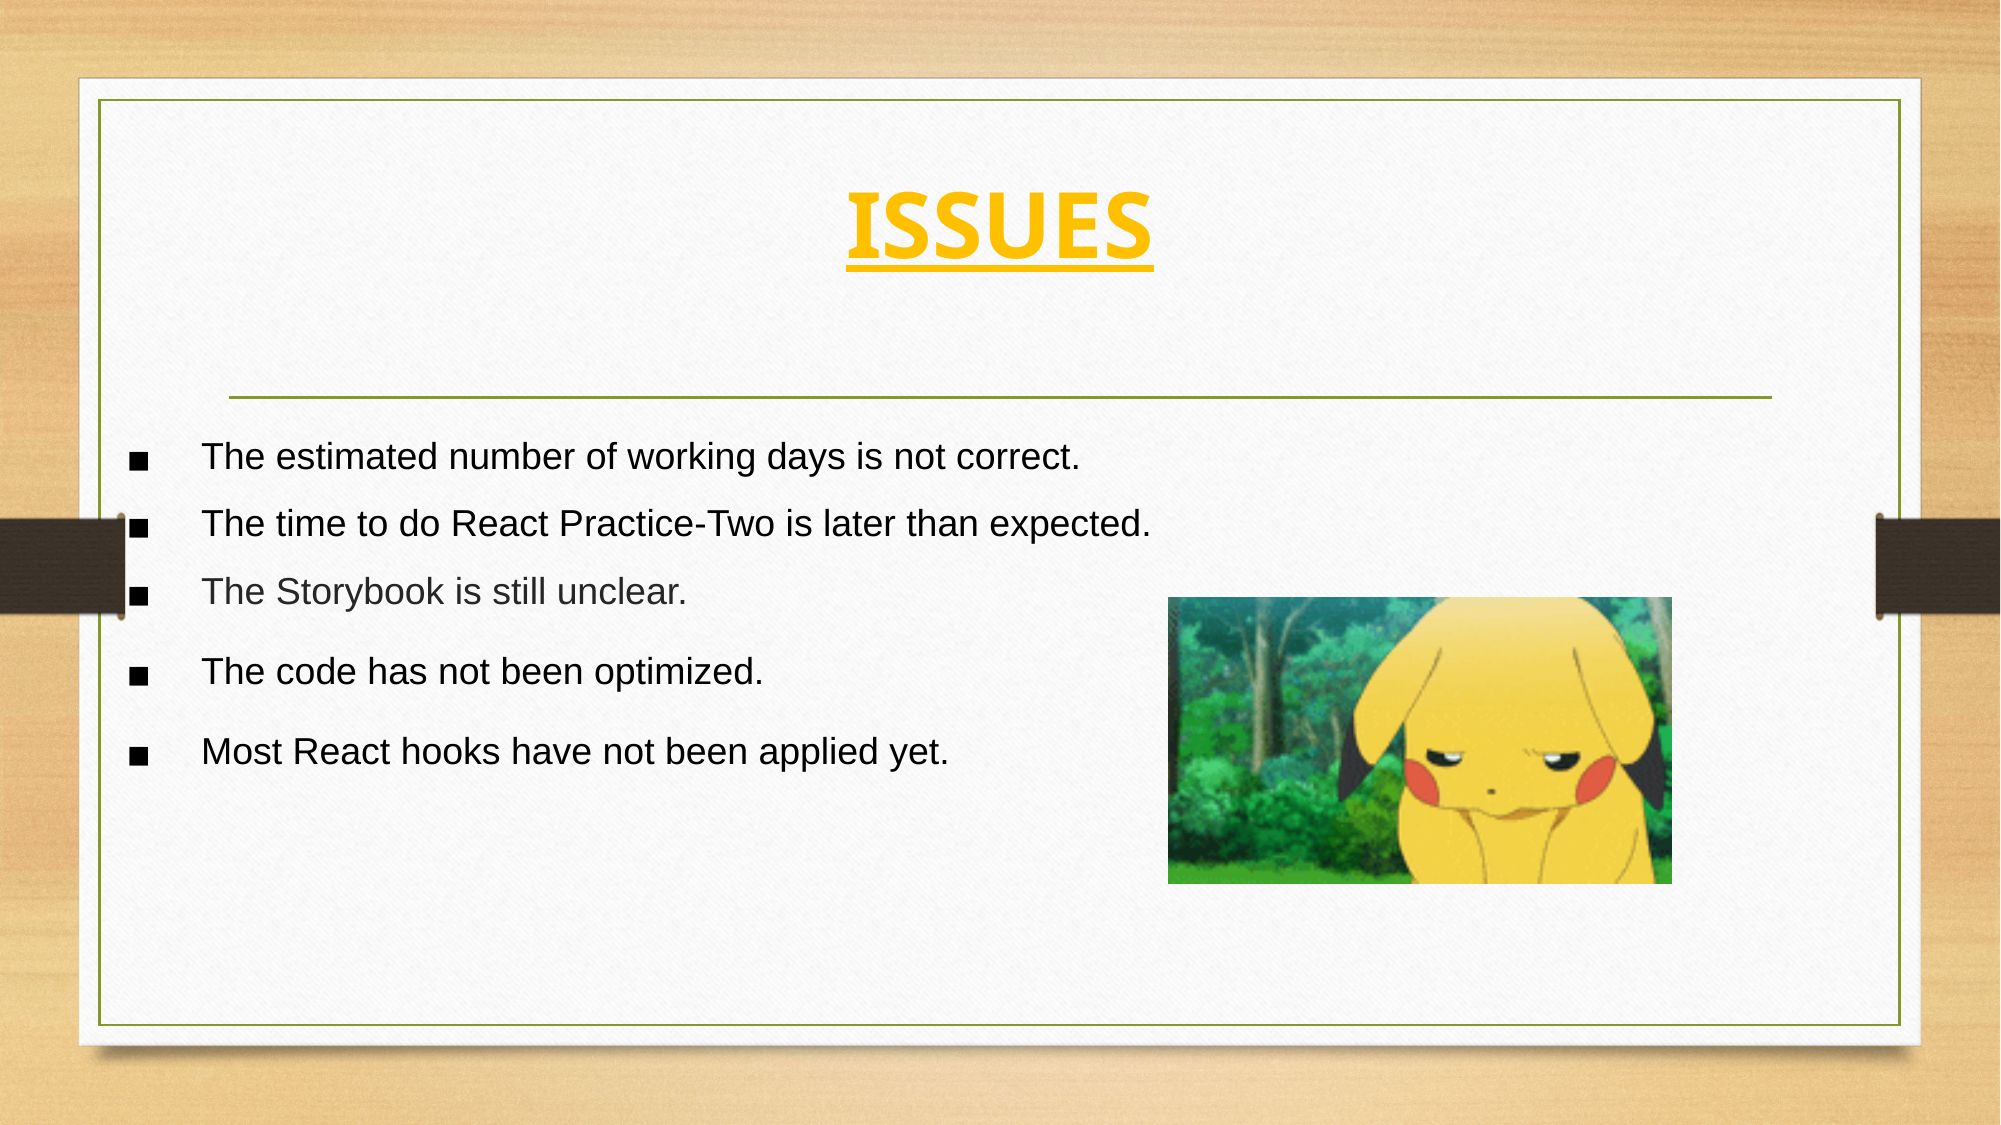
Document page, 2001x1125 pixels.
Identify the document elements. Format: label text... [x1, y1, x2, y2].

picture [0, 0, 2001, 1125]
list The estimated number of working days is not correct. The time to do React Practice-Two is later than expected. The Storybook is still unclear. The code has not been optimized. Most React hooks have not been applied yet. [111, 401, 1205, 932]
title ISSUES [809, 113, 1191, 330]
